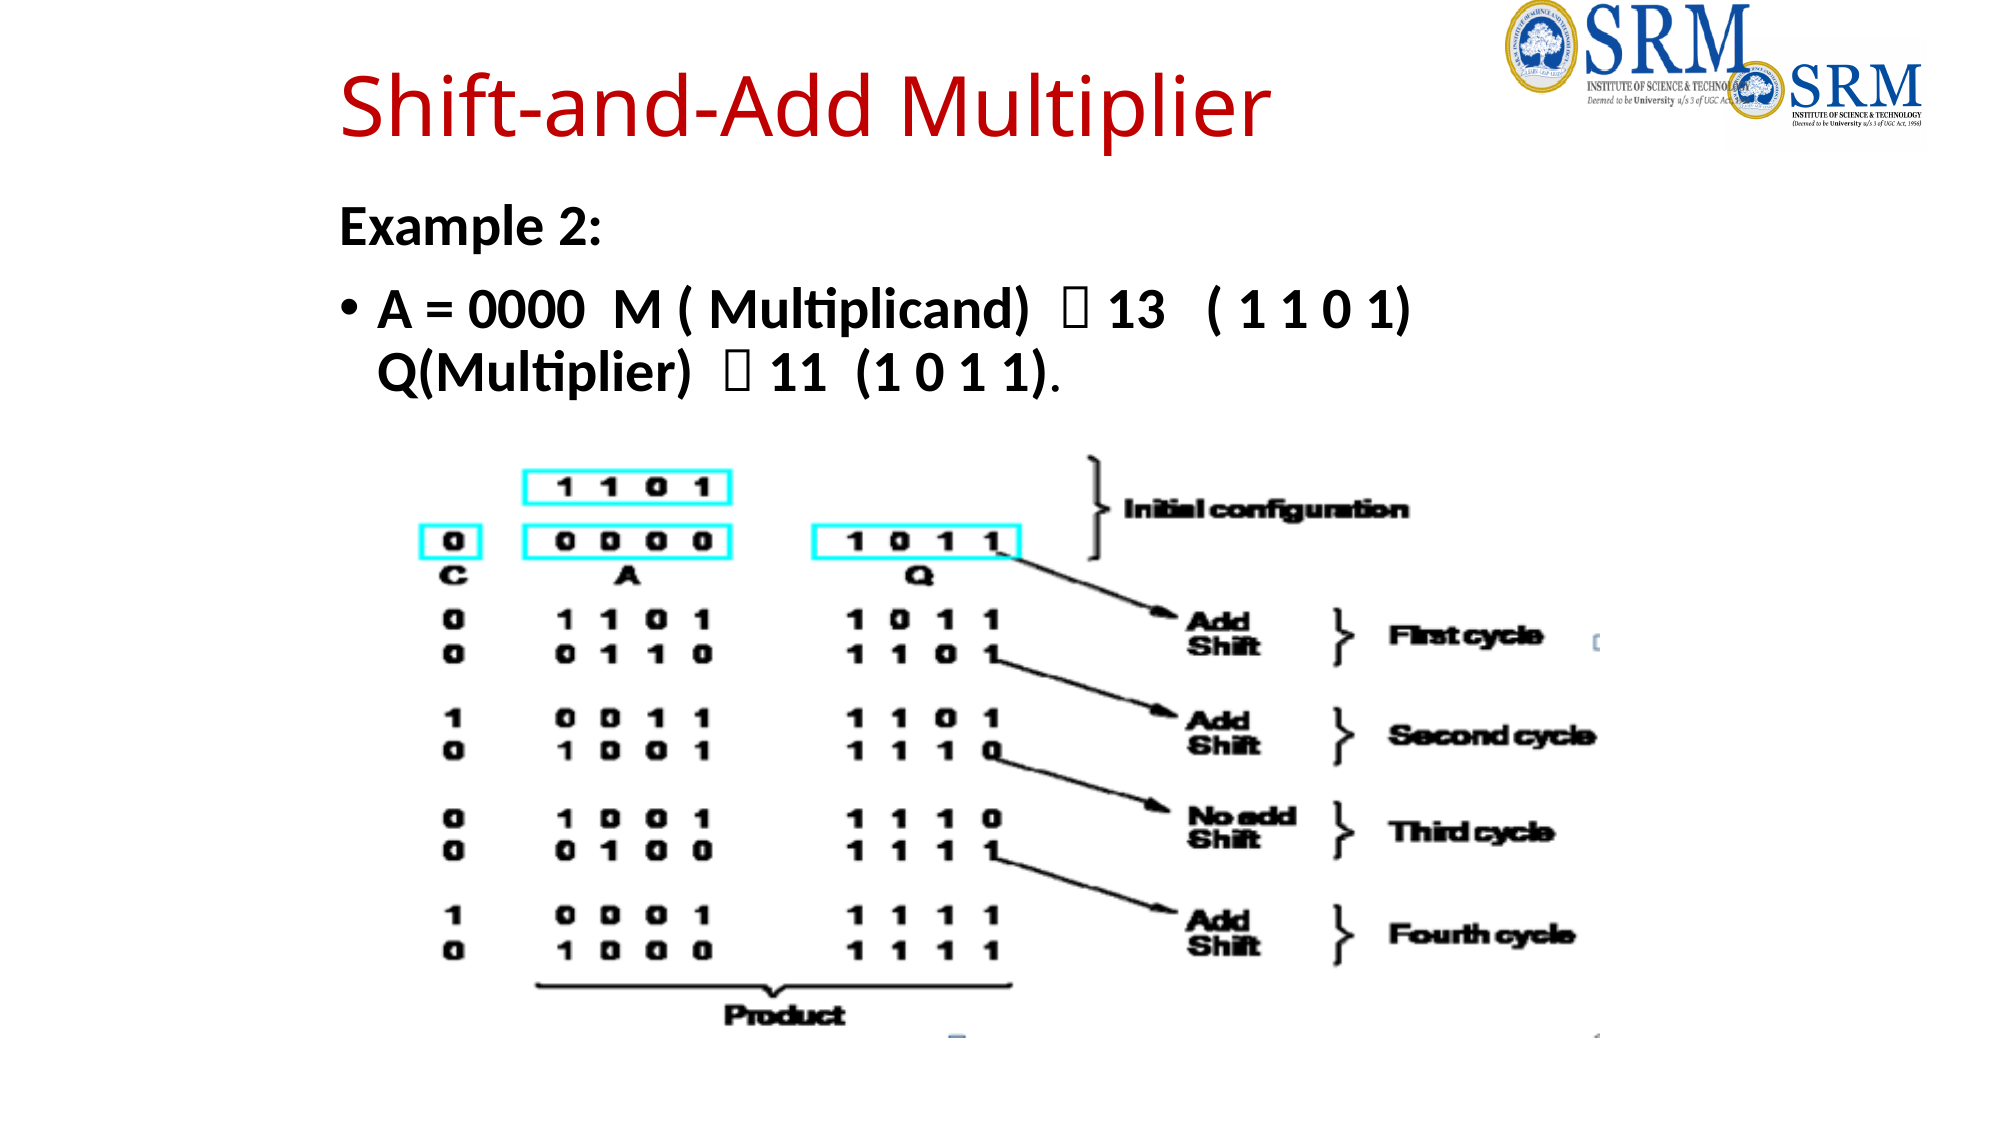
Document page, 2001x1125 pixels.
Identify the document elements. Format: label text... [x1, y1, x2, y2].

picture [1505, 0, 1926, 151]
title Shift-and-Add Multiplier [324, 45, 1675, 175]
picture [399, 449, 1600, 1038]
list Example 2: A = 0000 M ( Multiplicand)  13 ( 1 1 0 1) Q(Multiplier)  11 (1 0 1 1). [324, 187, 1675, 438]
